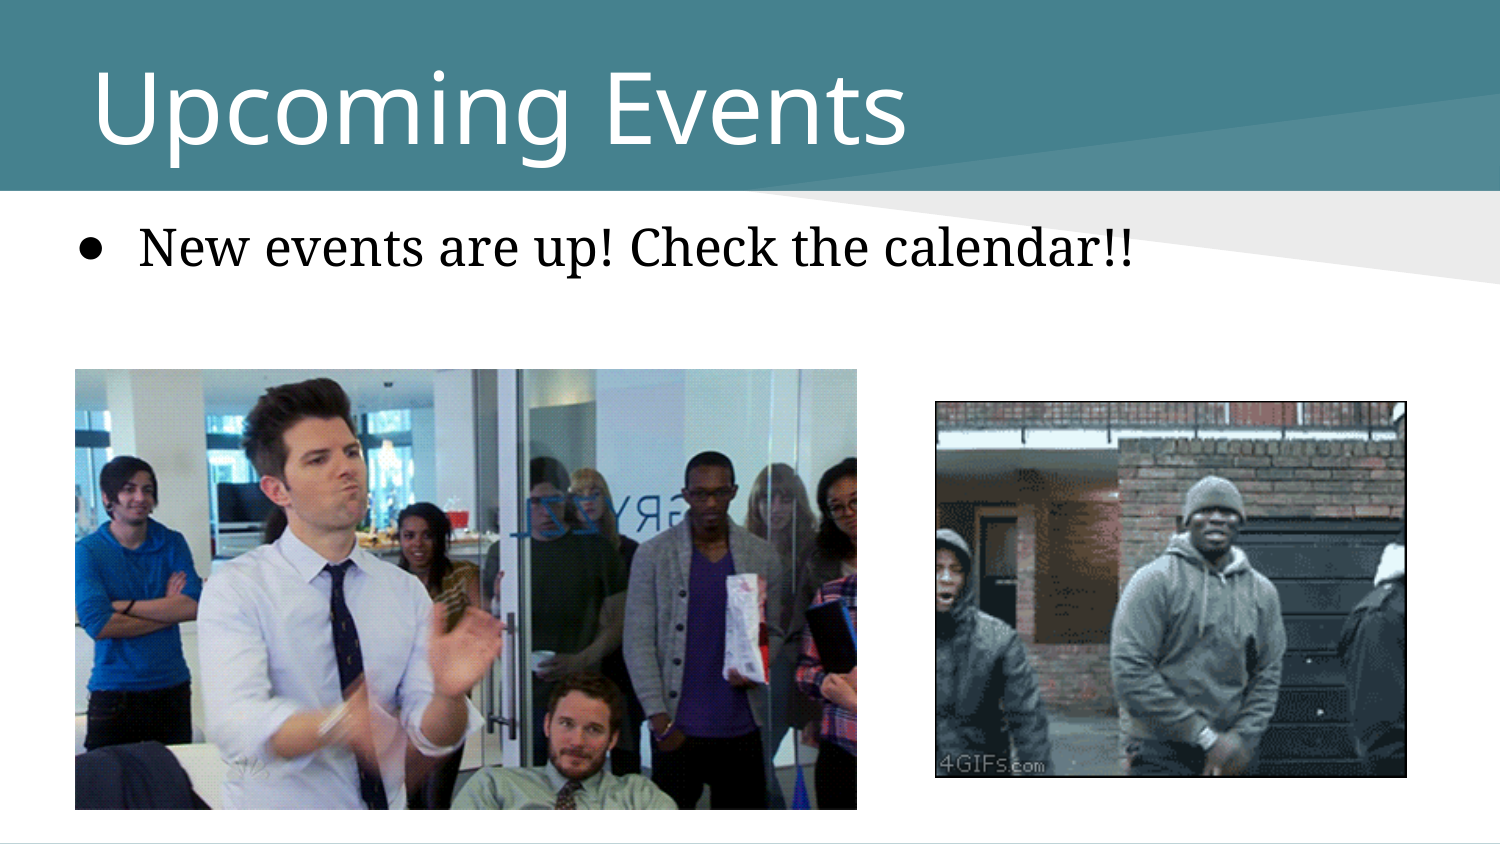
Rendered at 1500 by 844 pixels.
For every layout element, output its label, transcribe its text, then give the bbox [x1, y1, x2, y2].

picture [74, 369, 857, 811]
list New events are up! Check the calendar!! [48, 198, 1445, 811]
title Upcoming Events [75, 33, 1425, 175]
picture [935, 401, 1407, 779]
